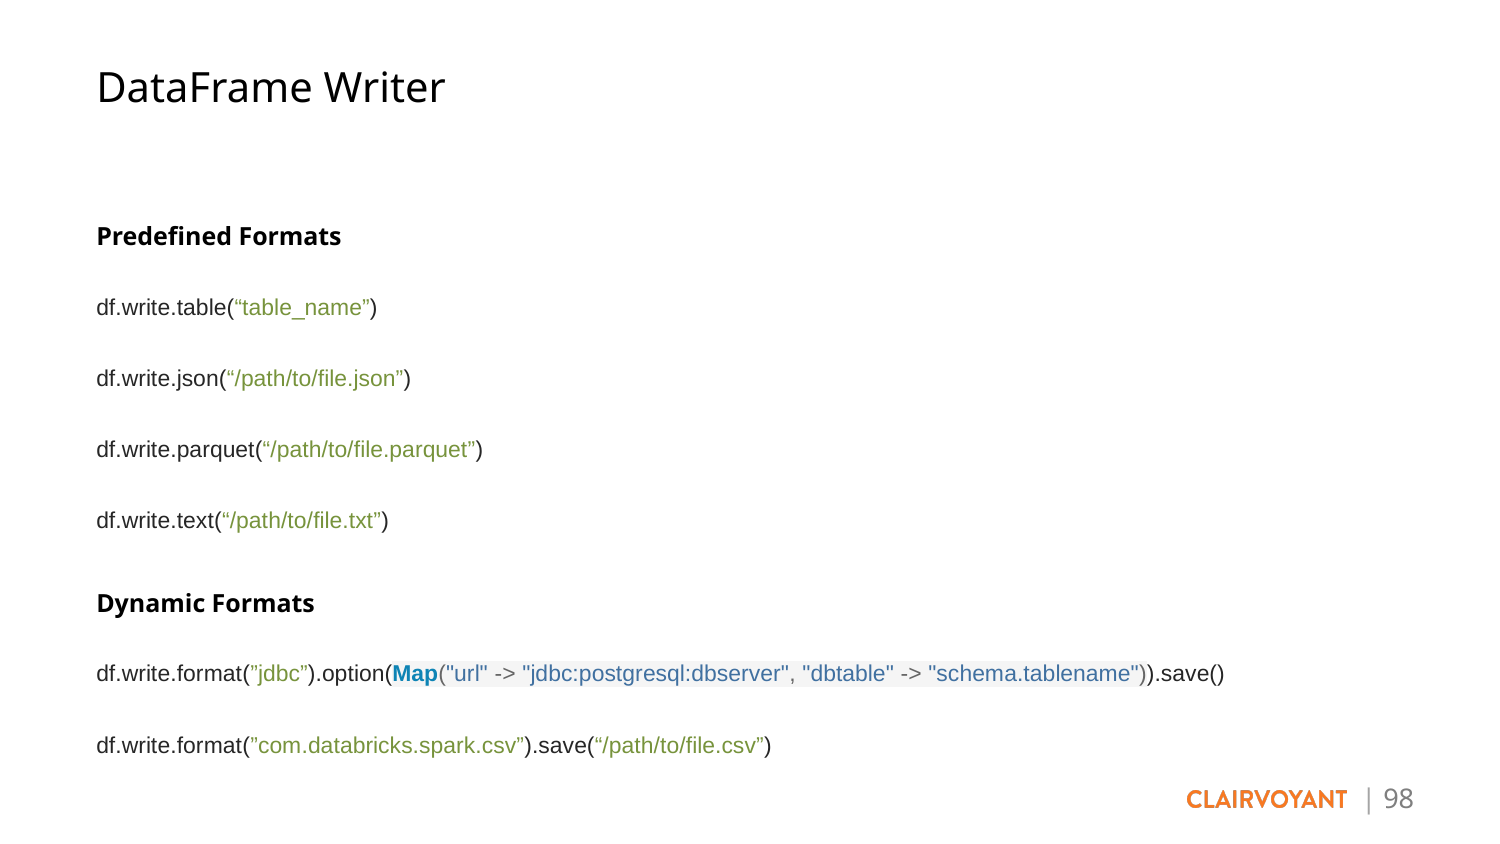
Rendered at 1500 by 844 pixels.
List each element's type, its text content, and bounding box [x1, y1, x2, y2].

list Predefined Formats df.write.table(“table_name”) df.write.json(“/path/to/file.json”) df.write.parquet(“/path/to/file.parquet”) df.write.text(“/path/to/file.txt”) Dynamic Formats df.write.format(”jdbc”).option(Map("url" -> "jdbc:postgresql:dbserver", "dbtable" -> "schema.tablename")).save() df.write.format(”com.databricks.spark.csv”).save(“/path/to/file.csv”) [81, 190, 1479, 752]
picture [1187, 790, 1347, 808]
text_box DataFrame Writer [81, 45, 1412, 126]
